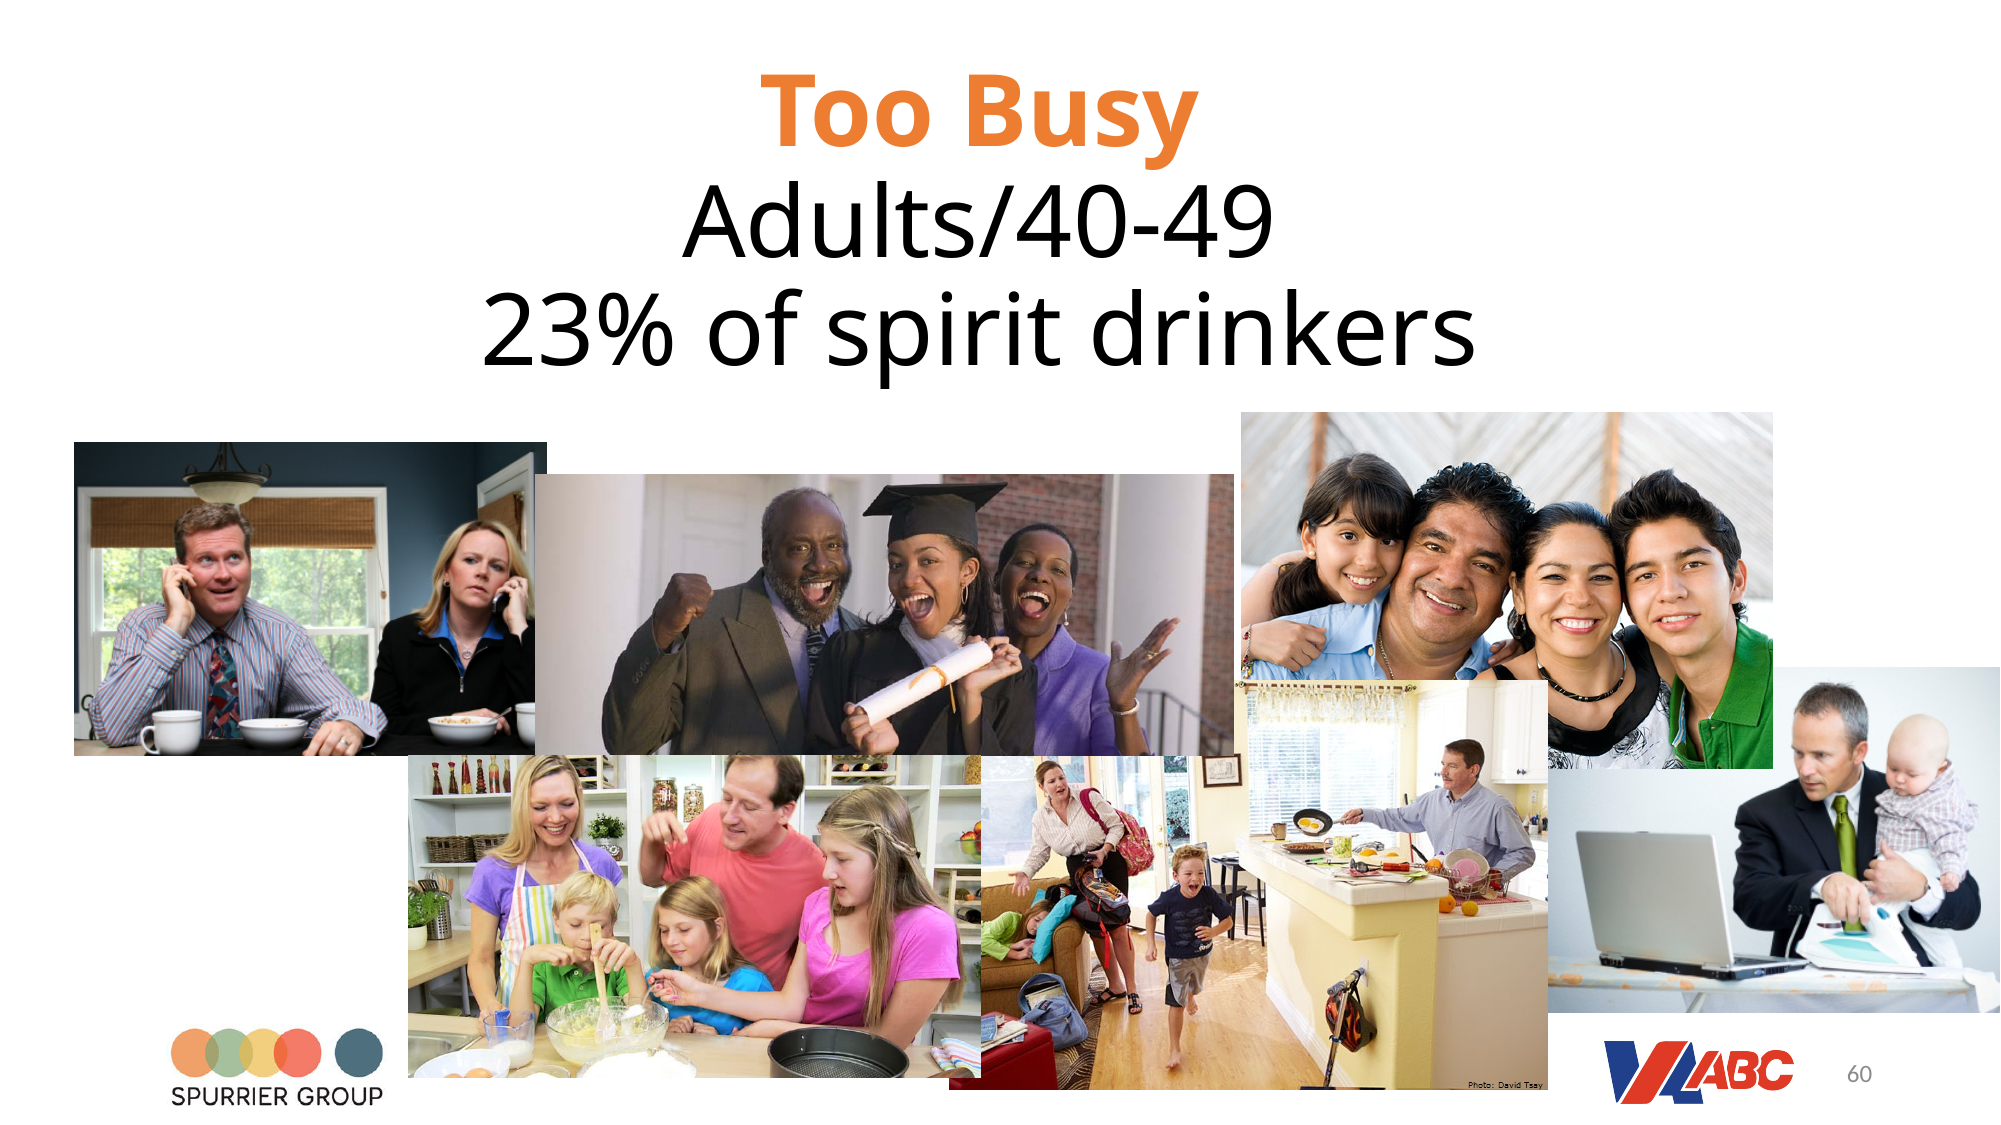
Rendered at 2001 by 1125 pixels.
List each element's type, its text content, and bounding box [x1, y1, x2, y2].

text_box Adults/40-49 23% of spirit drinkers [229, 0, 1730, 545]
picture [74, 412, 2000, 1090]
slide_number 60 [1437, 1042, 1888, 1103]
picture [166, 1024, 396, 1116]
